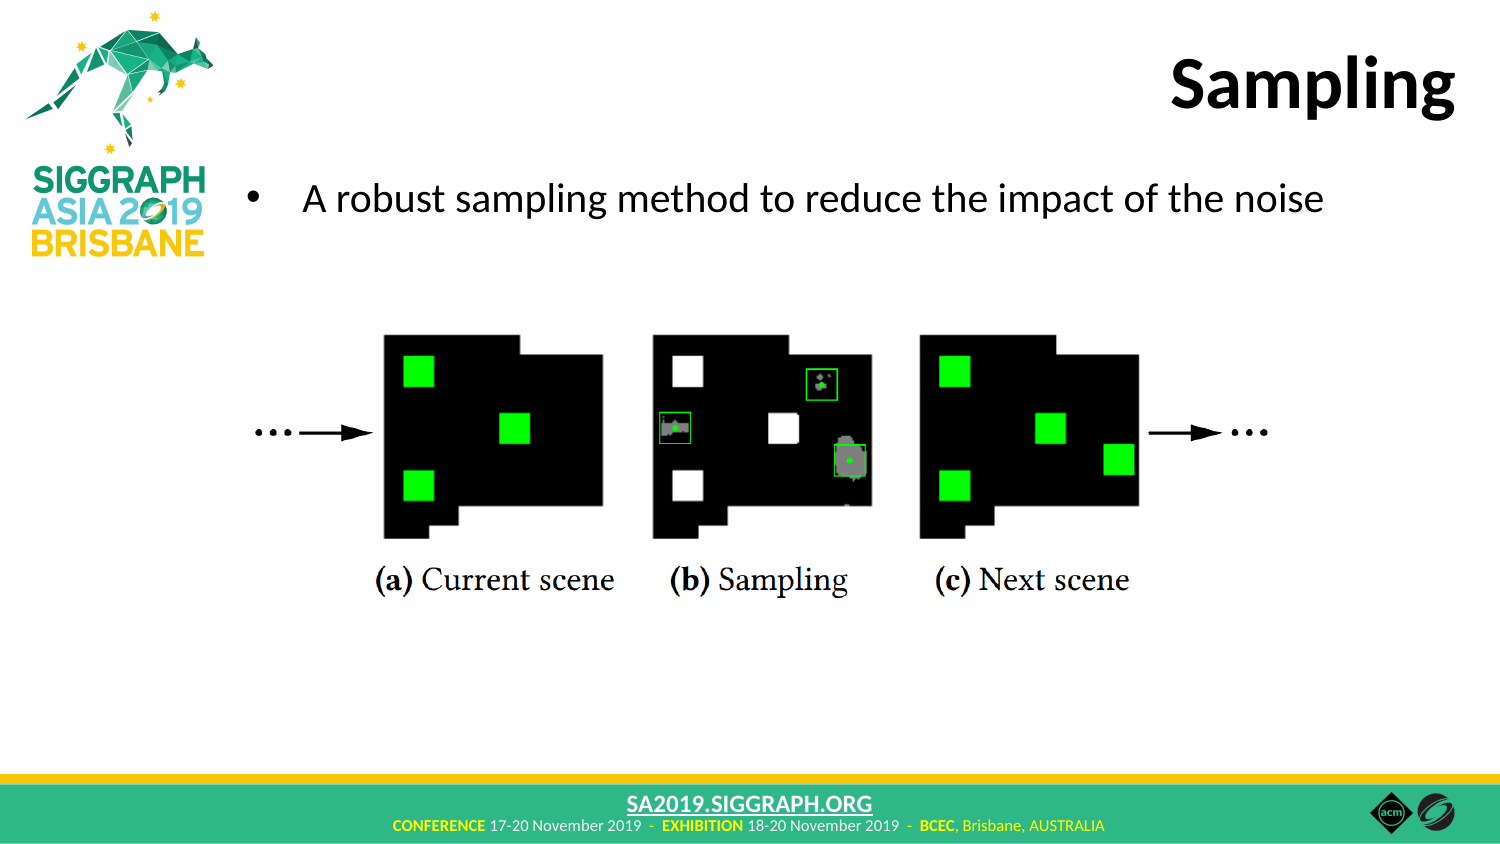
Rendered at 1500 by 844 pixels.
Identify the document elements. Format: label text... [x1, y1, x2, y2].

picture [229, 332, 1292, 599]
picture [1368, 785, 1463, 839]
title Sampling [230, 33, 1457, 139]
picture [0, 0, 218, 284]
text_box A robust sampling method to reduce the impact of the noise [231, 163, 1363, 229]
